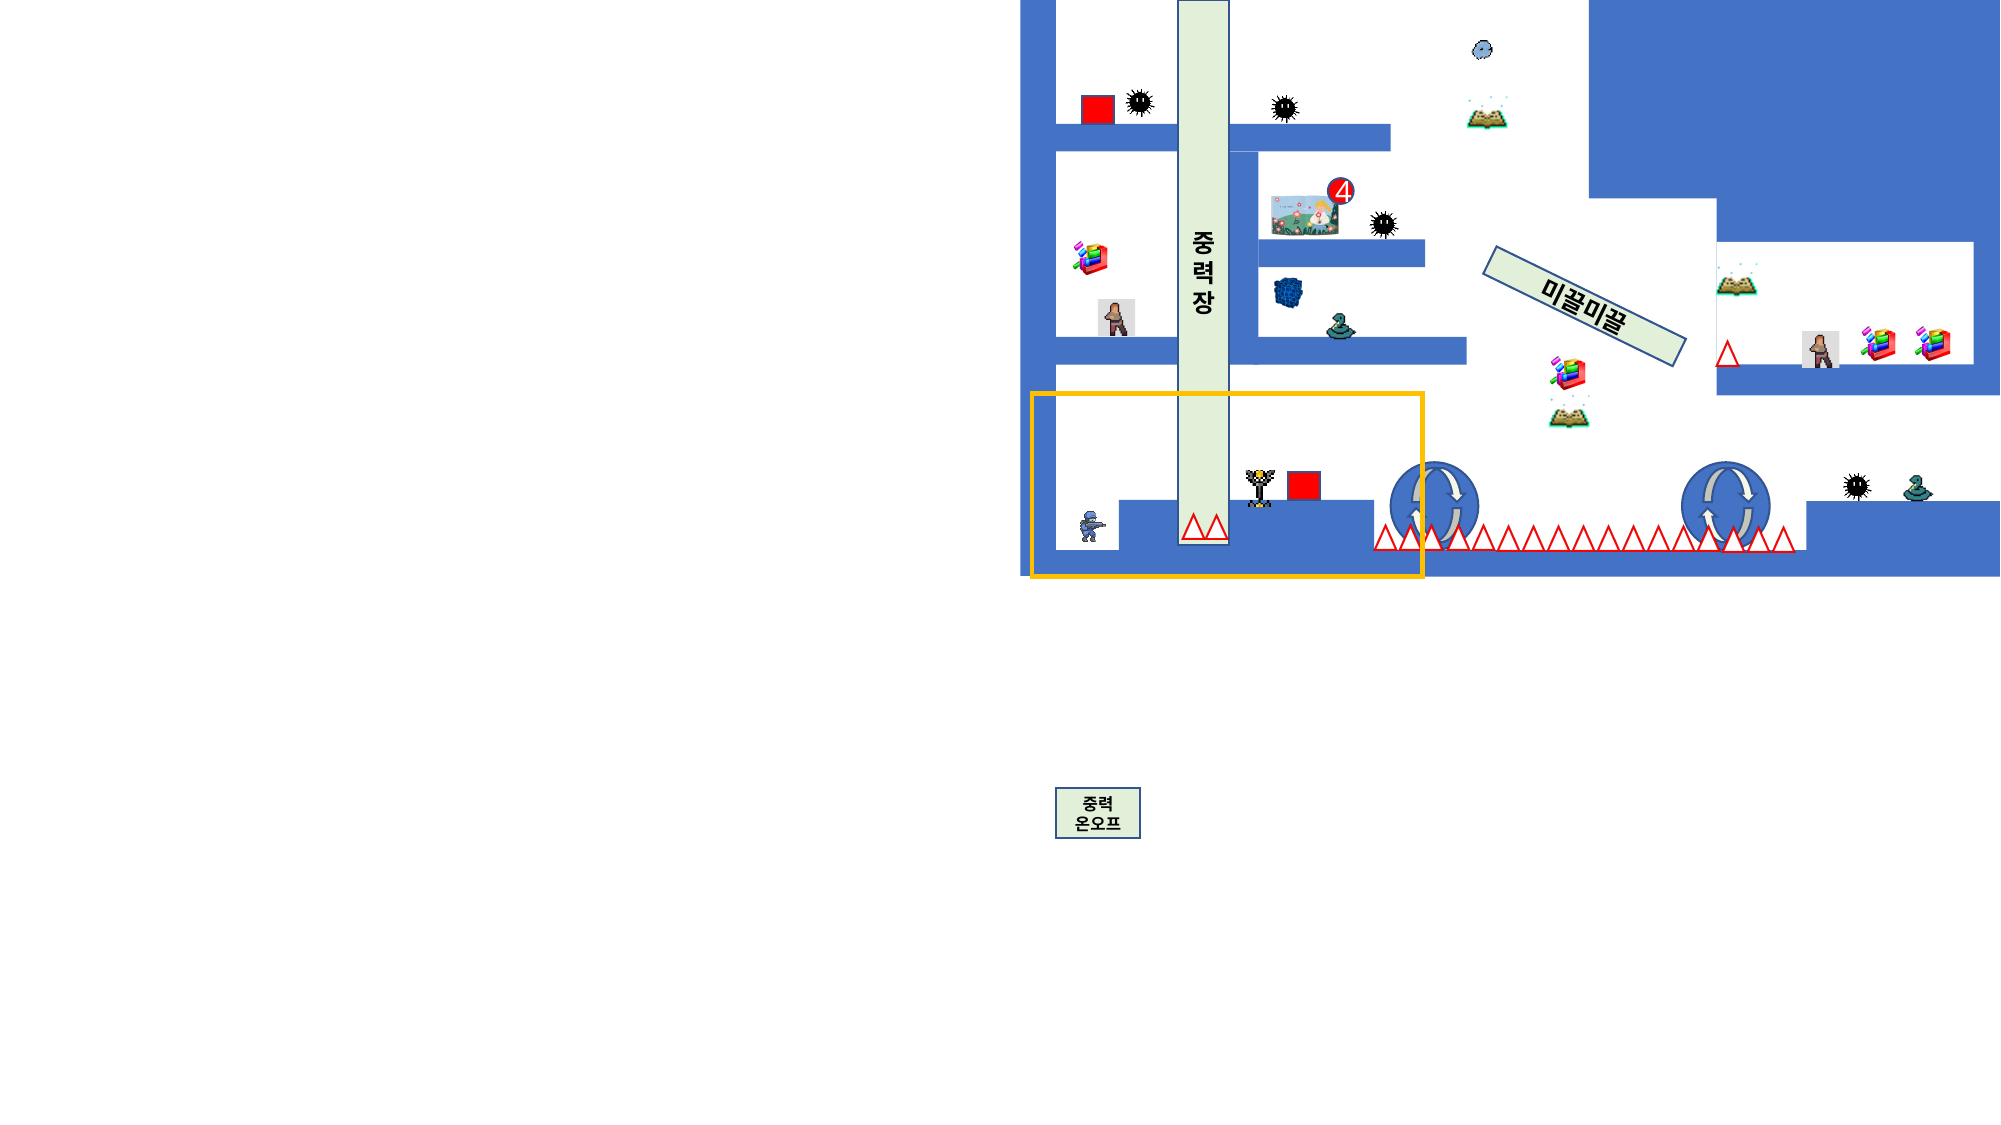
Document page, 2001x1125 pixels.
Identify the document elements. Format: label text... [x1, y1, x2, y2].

picture [1362, 207, 1405, 244]
picture [1314, 302, 1357, 346]
text_box 미끌미끌 [1481, 245, 1688, 368]
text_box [1032, 393, 1423, 577]
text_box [1423, 462, 1479, 550]
picture [1423, 523, 1444, 551]
picture [1446, 523, 1796, 553]
text_box [1805, 500, 2000, 565]
picture [1252, 179, 1357, 250]
picture [1860, 325, 1896, 362]
picture [1914, 325, 1951, 362]
picture [1272, 276, 1305, 310]
text_box [1716, 196, 2000, 396]
text_box 중력 온오프 [1055, 787, 1141, 839]
text_box 중력장 [1177, 0, 1230, 391]
text_box [1425, 549, 2000, 578]
text_box [1229, 151, 1259, 366]
text_box [1049, 336, 1177, 366]
text_box [1230, 123, 1392, 152]
picture [1460, 91, 1517, 148]
picture [1463, 30, 1503, 69]
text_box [1681, 462, 1770, 525]
picture [1097, 299, 1136, 336]
text_box [1081, 95, 1115, 125]
text_box [1588, 0, 2000, 199]
picture [1119, 85, 1161, 122]
text_box [1049, 123, 1177, 152]
picture [1709, 258, 1767, 315]
text_box [1716, 241, 1975, 366]
picture [1264, 91, 1306, 128]
text_box [1019, 0, 1057, 577]
picture [1542, 355, 1599, 447]
text_box [1253, 336, 1468, 366]
picture [1802, 330, 1840, 368]
picture [1072, 240, 1108, 276]
picture [1836, 469, 1878, 506]
picture [1890, 464, 1934, 508]
text_box [1257, 238, 1426, 268]
picture [1715, 339, 1740, 367]
